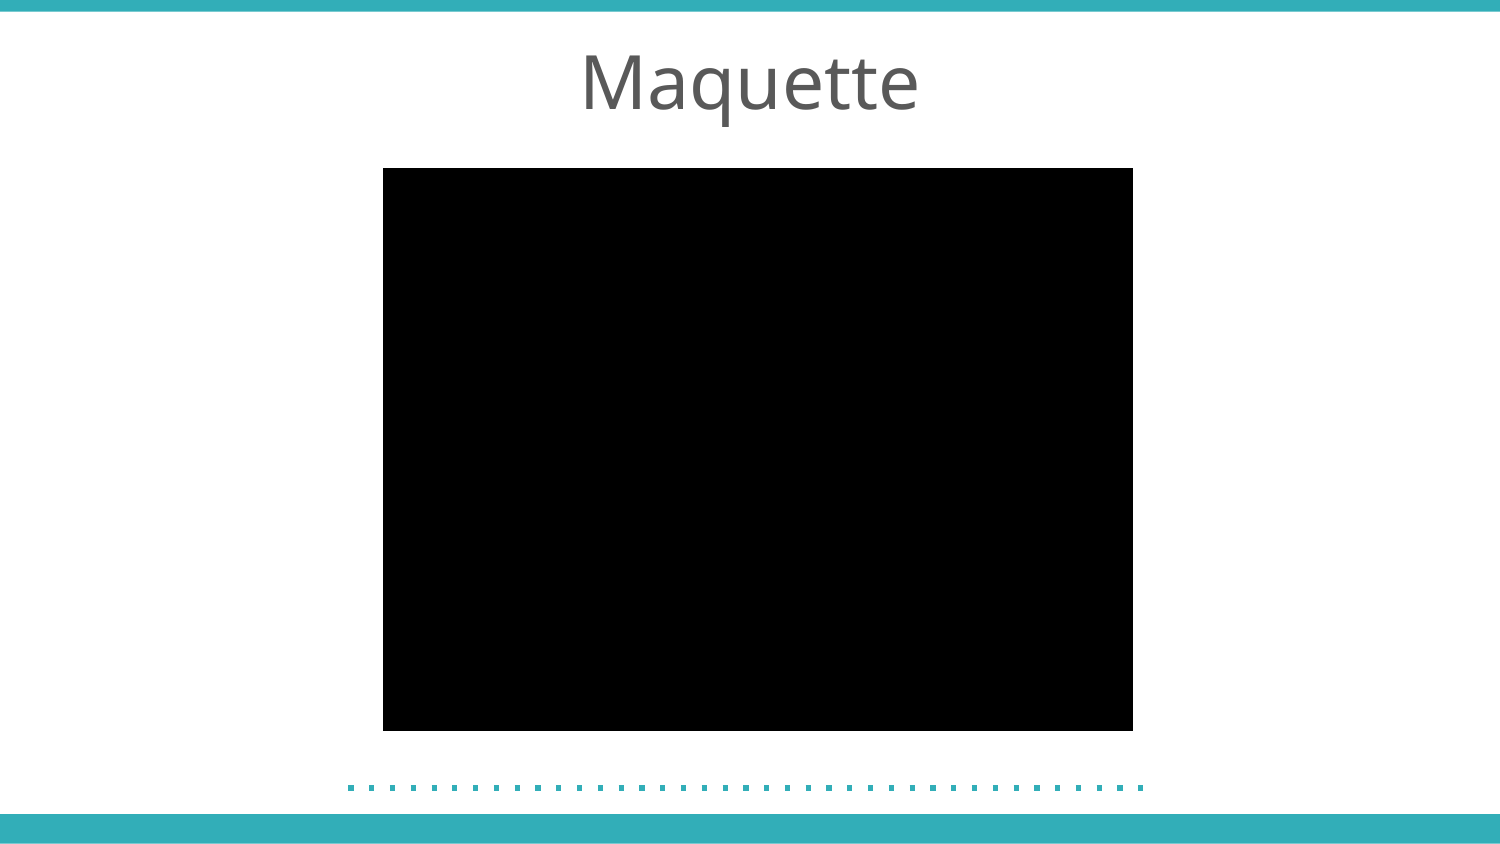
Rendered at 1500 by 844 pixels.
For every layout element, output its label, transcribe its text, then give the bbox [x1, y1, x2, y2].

list Maquette [0, 32, 1500, 127]
picture [382, 168, 1134, 732]
